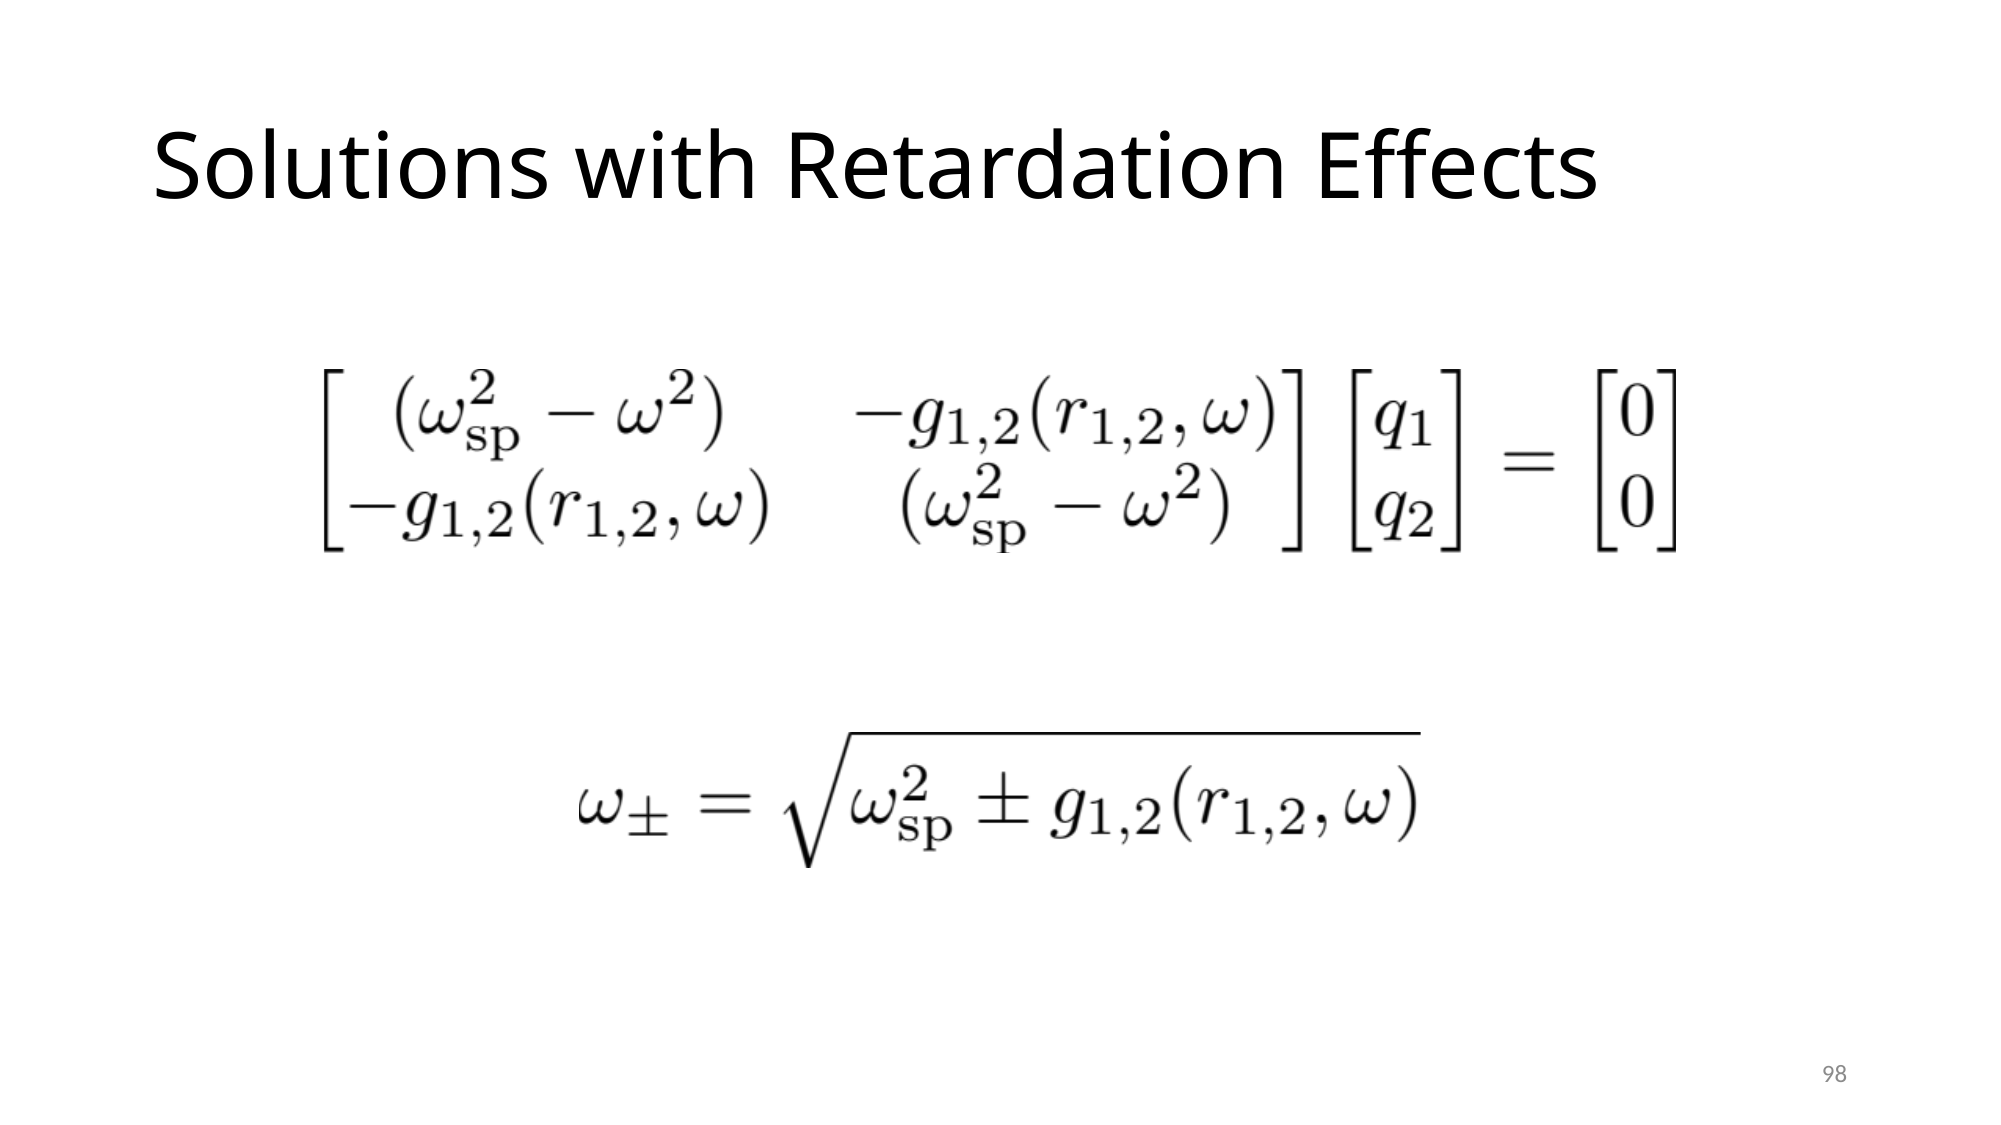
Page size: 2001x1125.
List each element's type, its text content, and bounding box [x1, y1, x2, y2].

slide_number 97 [1412, 1042, 1863, 1103]
title Solutions with Retardation Effects [137, 59, 1863, 278]
picture [323, 369, 1677, 553]
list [579, 732, 1421, 868]
